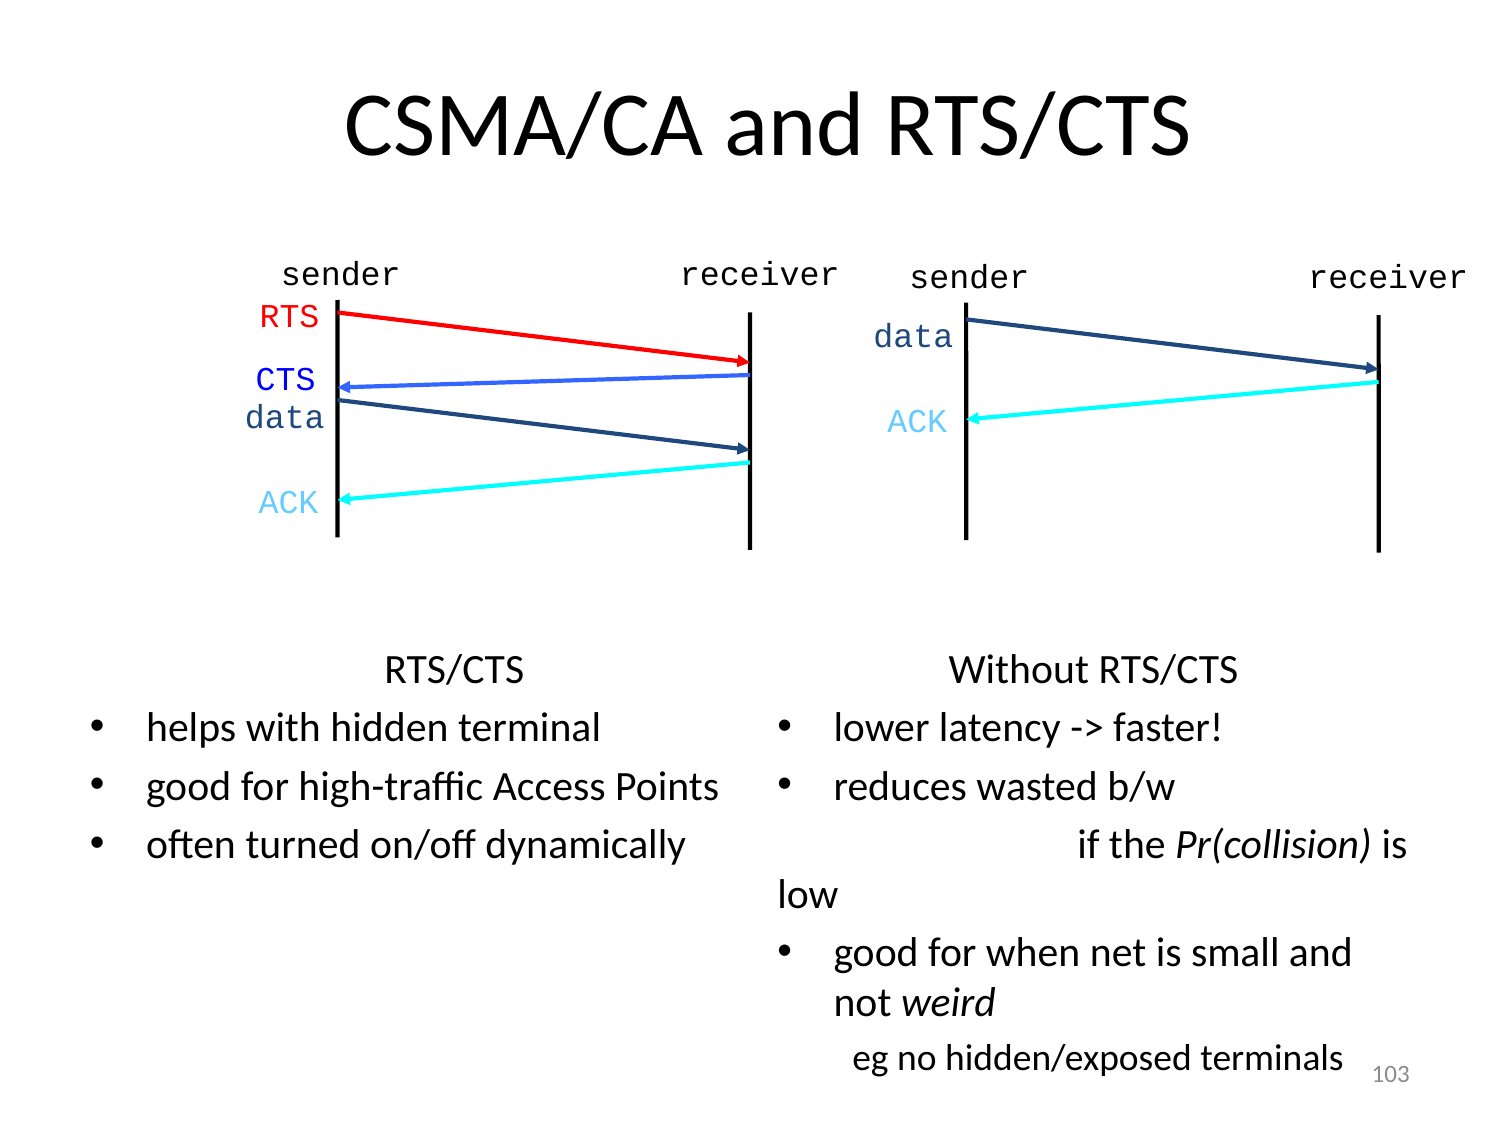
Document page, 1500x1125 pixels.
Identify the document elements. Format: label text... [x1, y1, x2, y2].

text_box [966, 381, 1379, 425]
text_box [237, 411, 751, 451]
text_box [337, 462, 751, 506]
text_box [865, 306, 1379, 370]
text_box RTS/CTS helps with hidden terminal good for high-traffic Access Points often turned on/off dynamically [74, 634, 762, 1005]
text_box ACK [872, 392, 963, 447]
slide_number 103 [1074, 1042, 1425, 1103]
text_box ACK [243, 472, 334, 528]
text_box receiver [664, 245, 855, 300]
text_box Without RTS/CTS lower latency -> faster! reduces wasted b/w if the Pr(collision) is low good for when net is small and not weird eg no hidden/exposed terminals [762, 634, 1425, 1005]
title CSMA/CA and RTS/CTS [37, 50, 1500, 188]
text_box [237, 349, 751, 405]
text_box sender [265, 245, 416, 300]
text_box receiver [1293, 248, 1484, 303]
text_box RTS [244, 287, 335, 342]
text_box sender [894, 248, 1045, 303]
